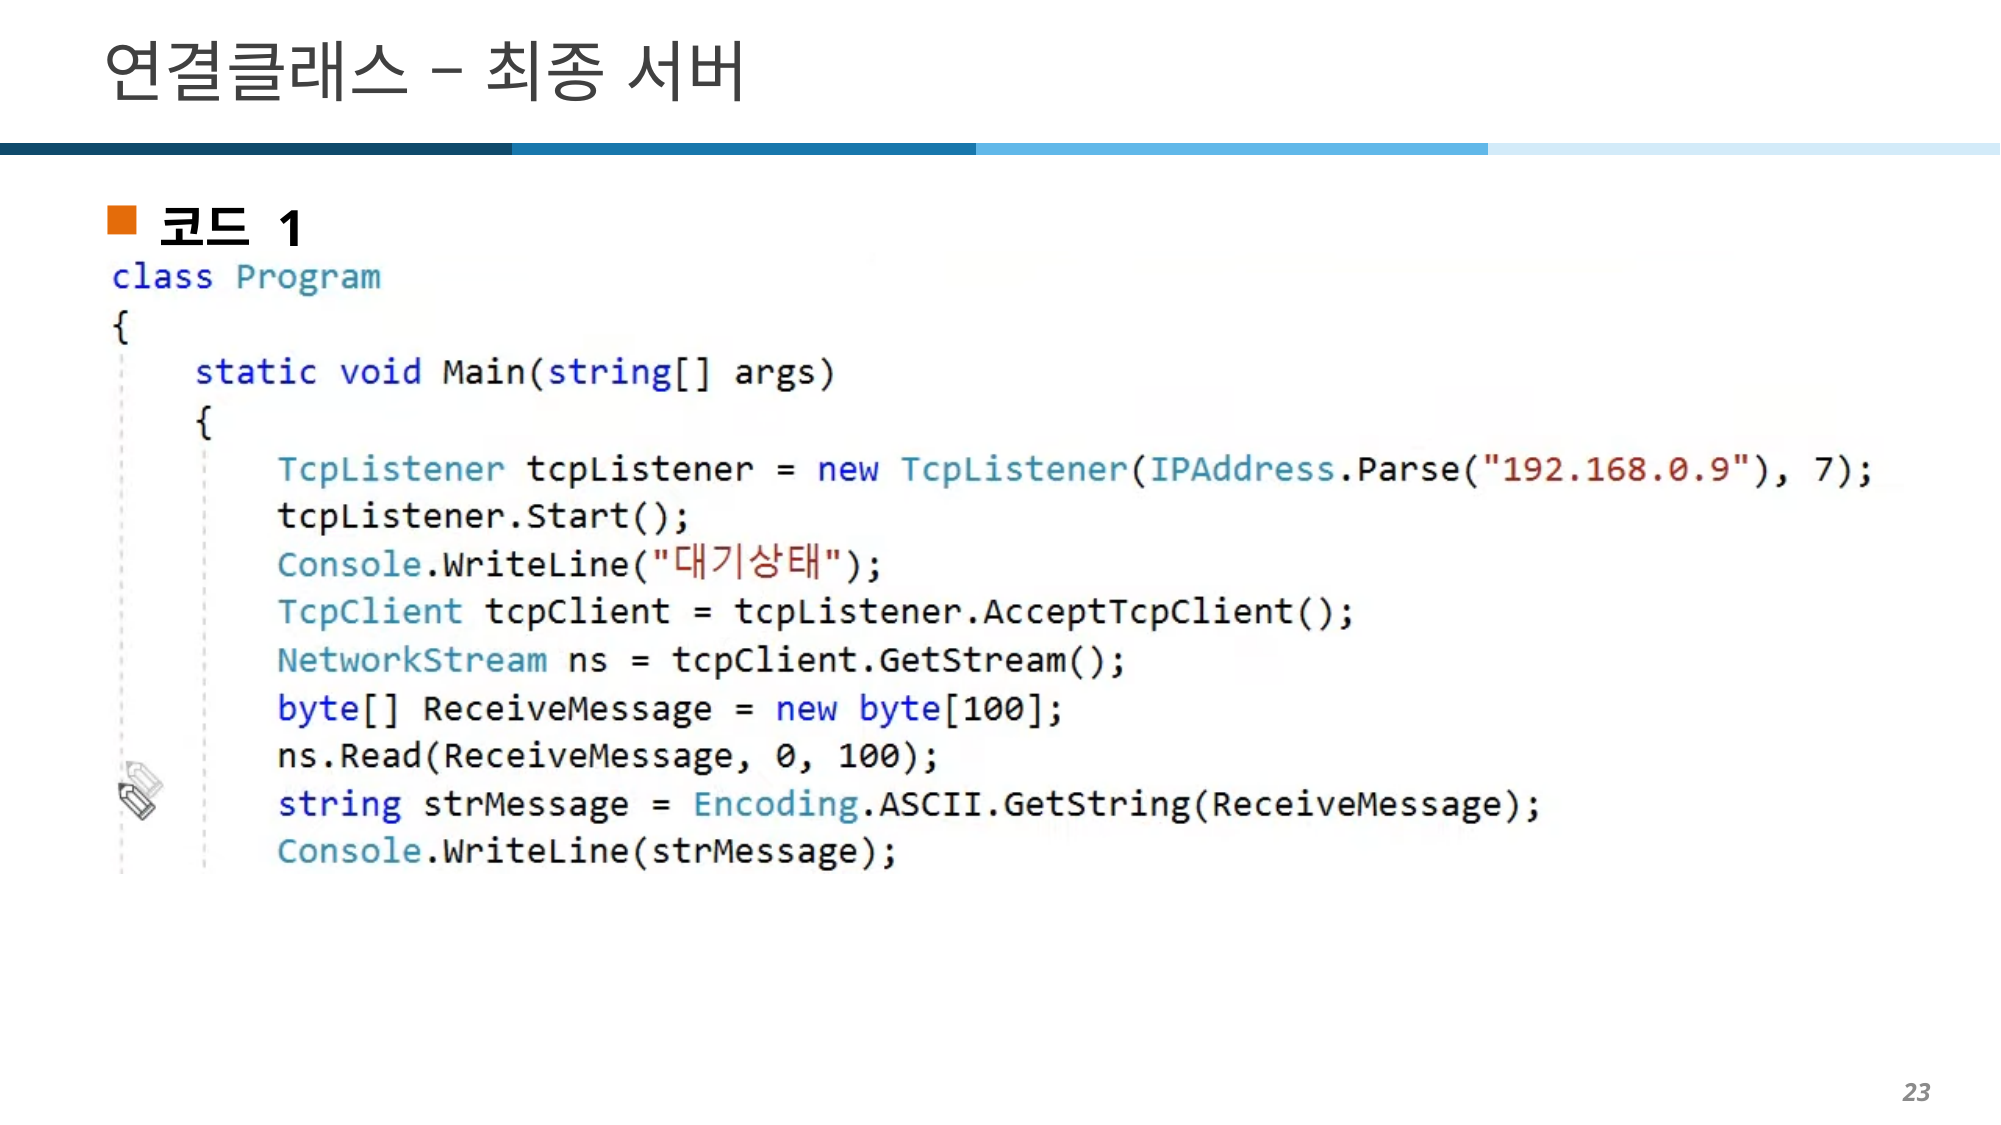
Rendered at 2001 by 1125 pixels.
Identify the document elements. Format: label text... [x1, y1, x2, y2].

list 코드 1 [88, 176, 1920, 1083]
picture [95, 251, 1905, 874]
title 연결클래스 – 최종 서버 [88, 18, 1920, 122]
